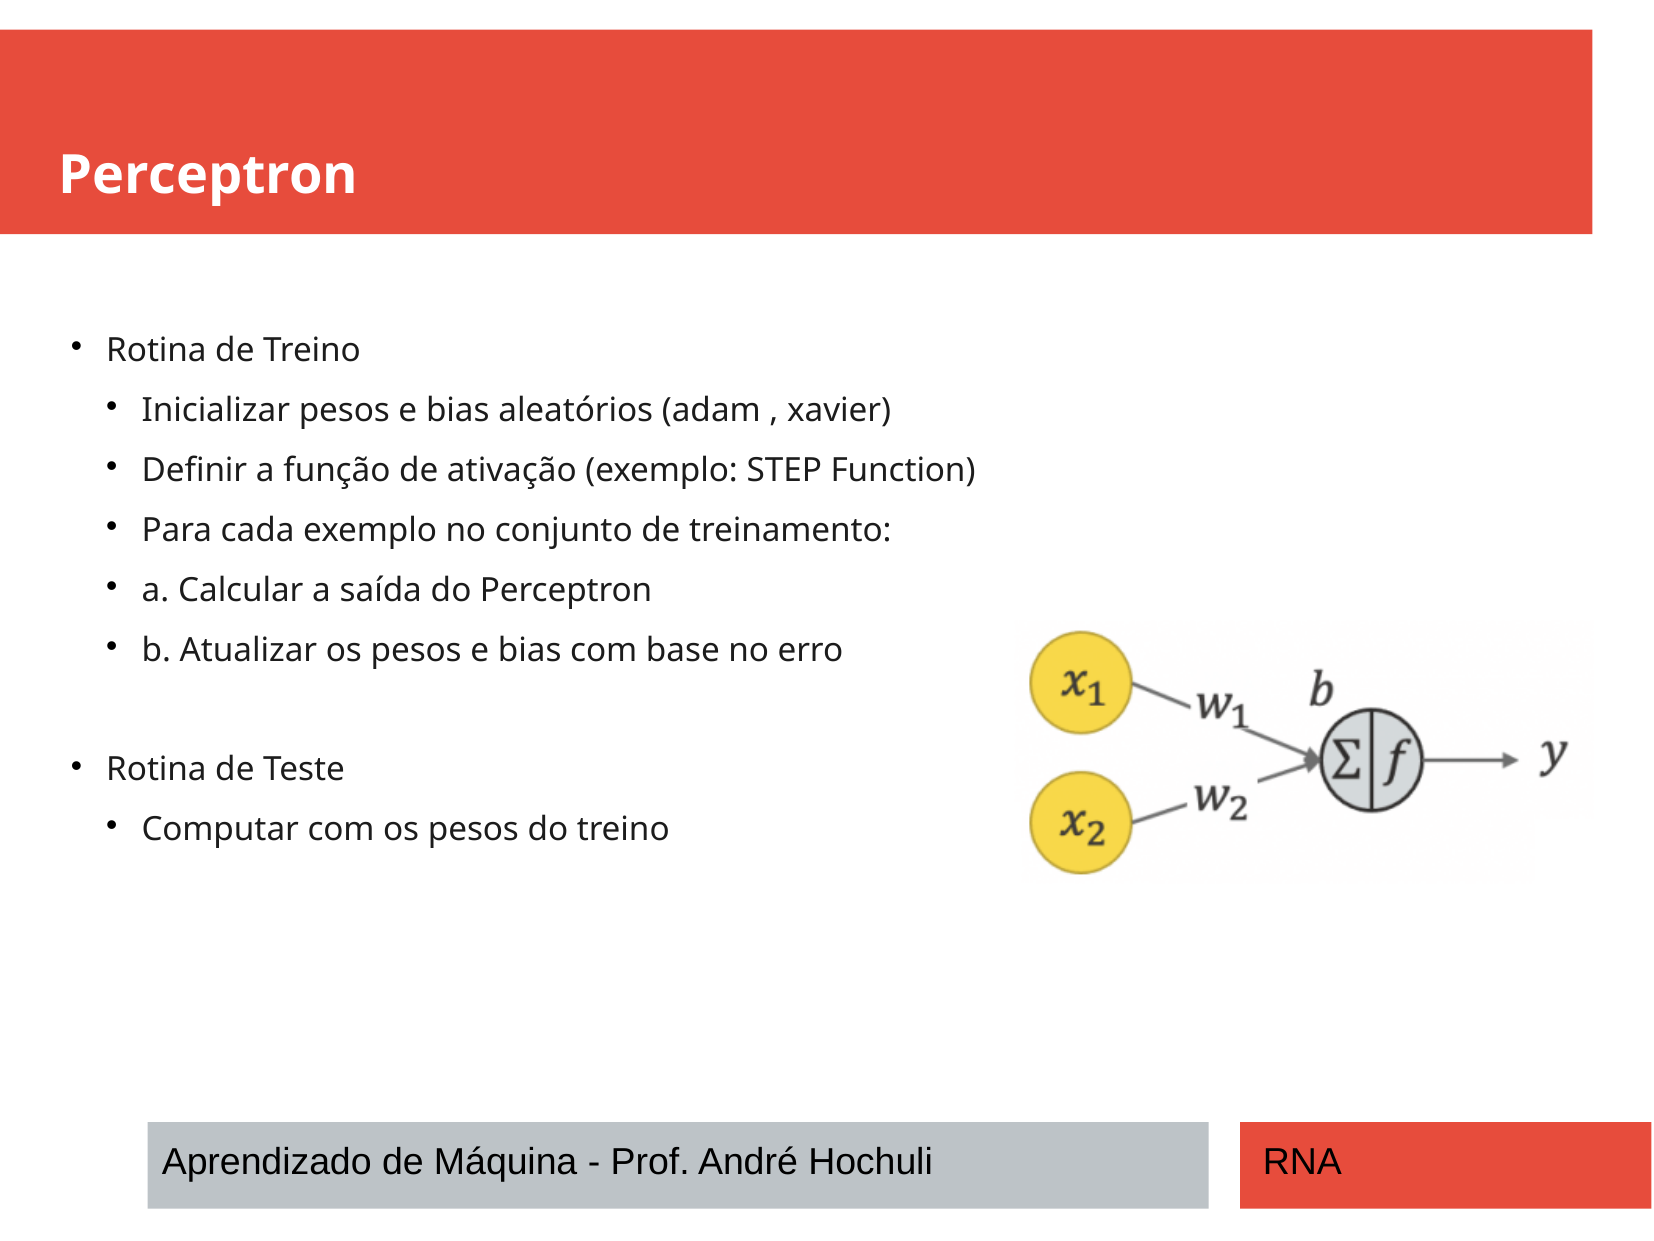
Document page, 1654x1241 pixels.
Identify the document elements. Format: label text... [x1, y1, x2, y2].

picture [1014, 619, 1595, 884]
text_box Perceptron [59, 59, 1593, 205]
text_box Rotina de Treino Inicializar pesos e bias aleatórios (adam , xavier) Definir a função de ativação (exemplo: STEP Function) Para cada exemplo no conjunto de treinamento: a. Calcular a saída do Perceptron b. Atualizar os pesos e bias com base no erro Rotina de Teste Computar com os pesos do treino [56, 250, 1594, 1130]
text_box Aprendizado de Máquina - Prof. André Hochuli [147, 1130, 1203, 1188]
text_box RNA [1248, 1129, 1621, 1188]
